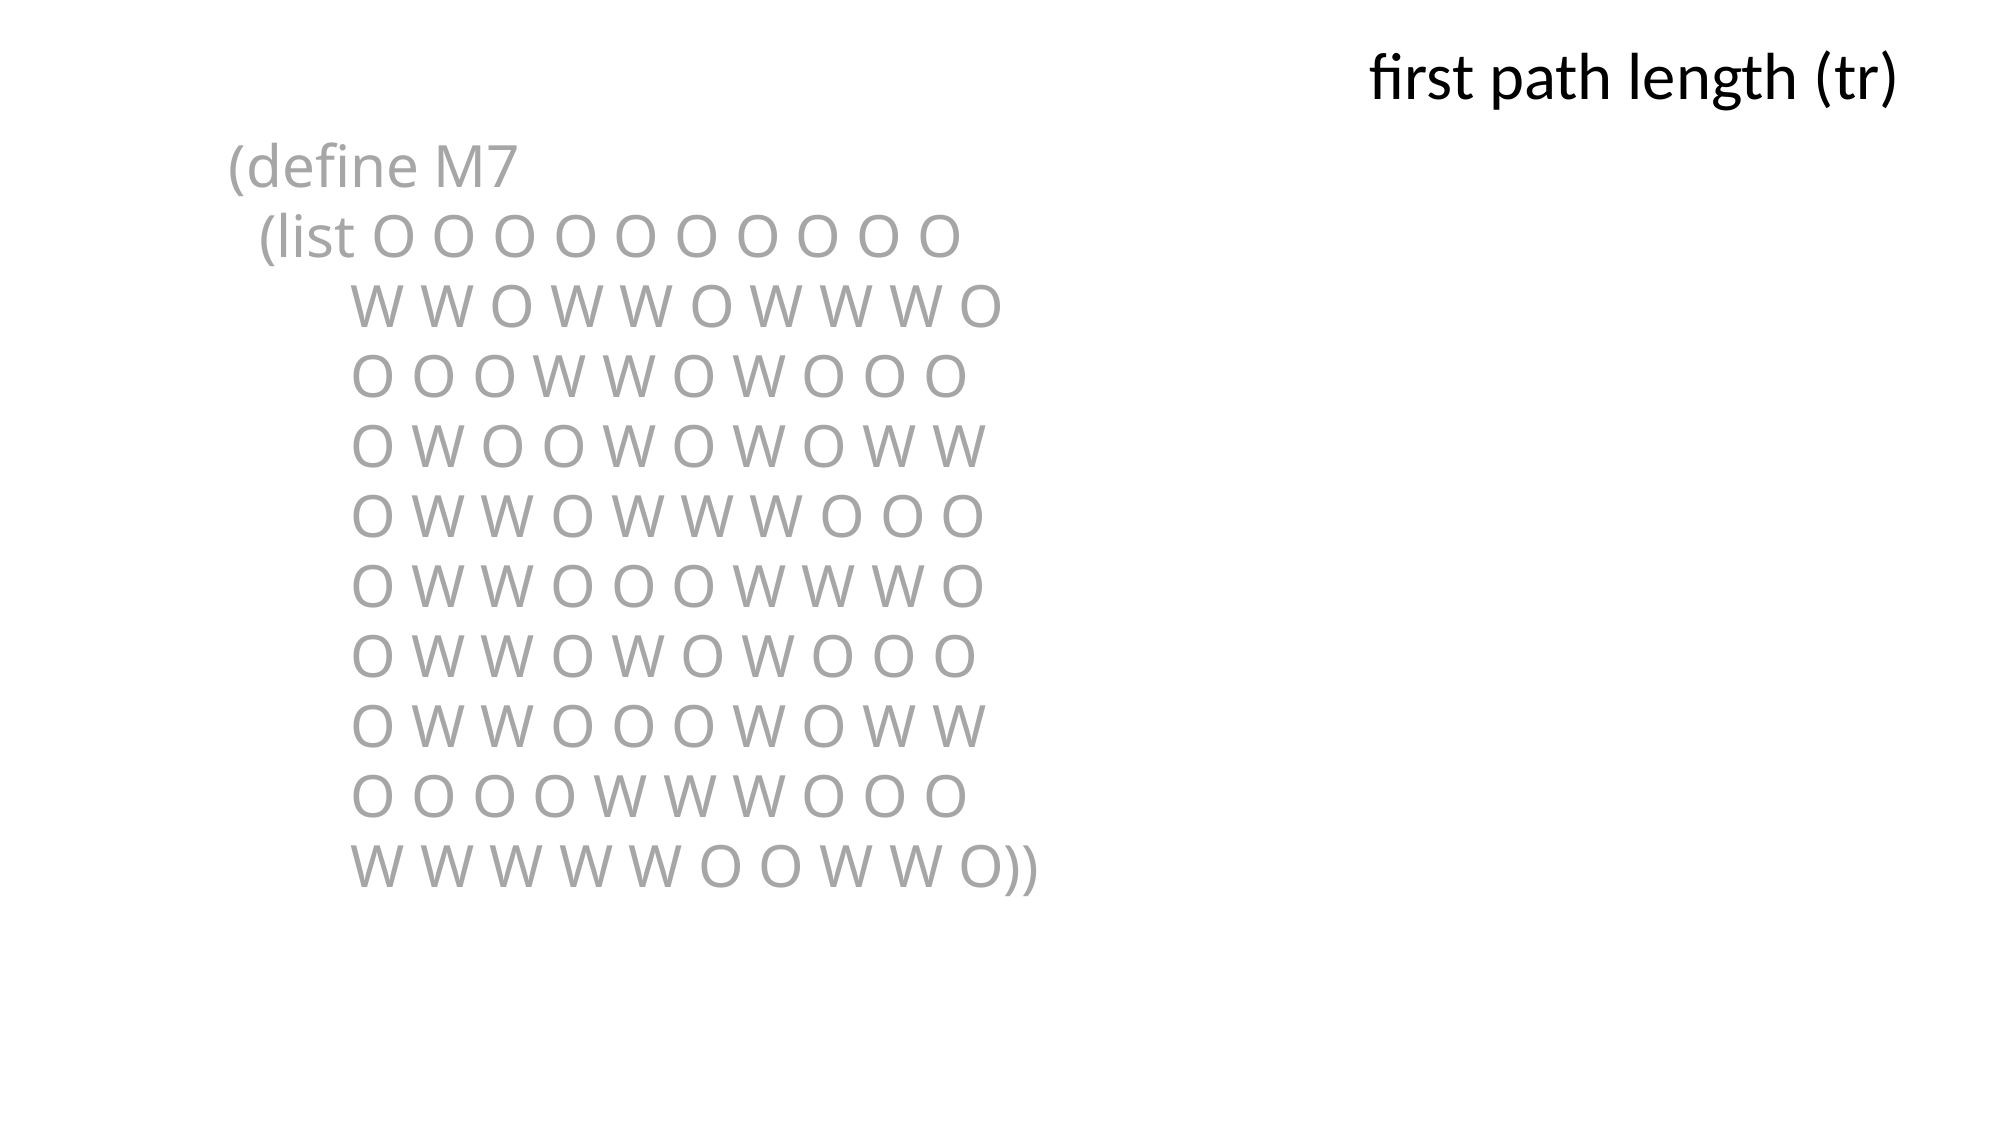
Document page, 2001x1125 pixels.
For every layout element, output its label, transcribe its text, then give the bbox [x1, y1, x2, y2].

text_box first path length (tr) [1134, 25, 1915, 121]
text_box (define M7 (list O O O O O O O O O O W W O W W O W W W O O O O W W O W O O O O W O O W O W O W W O W W O W W W O O O O W W O O O W W W O O W W O W O W O O O O W W O O O W O W W O O O O W W W O O O W W W W W O O W W O)) [214, 121, 1317, 906]
